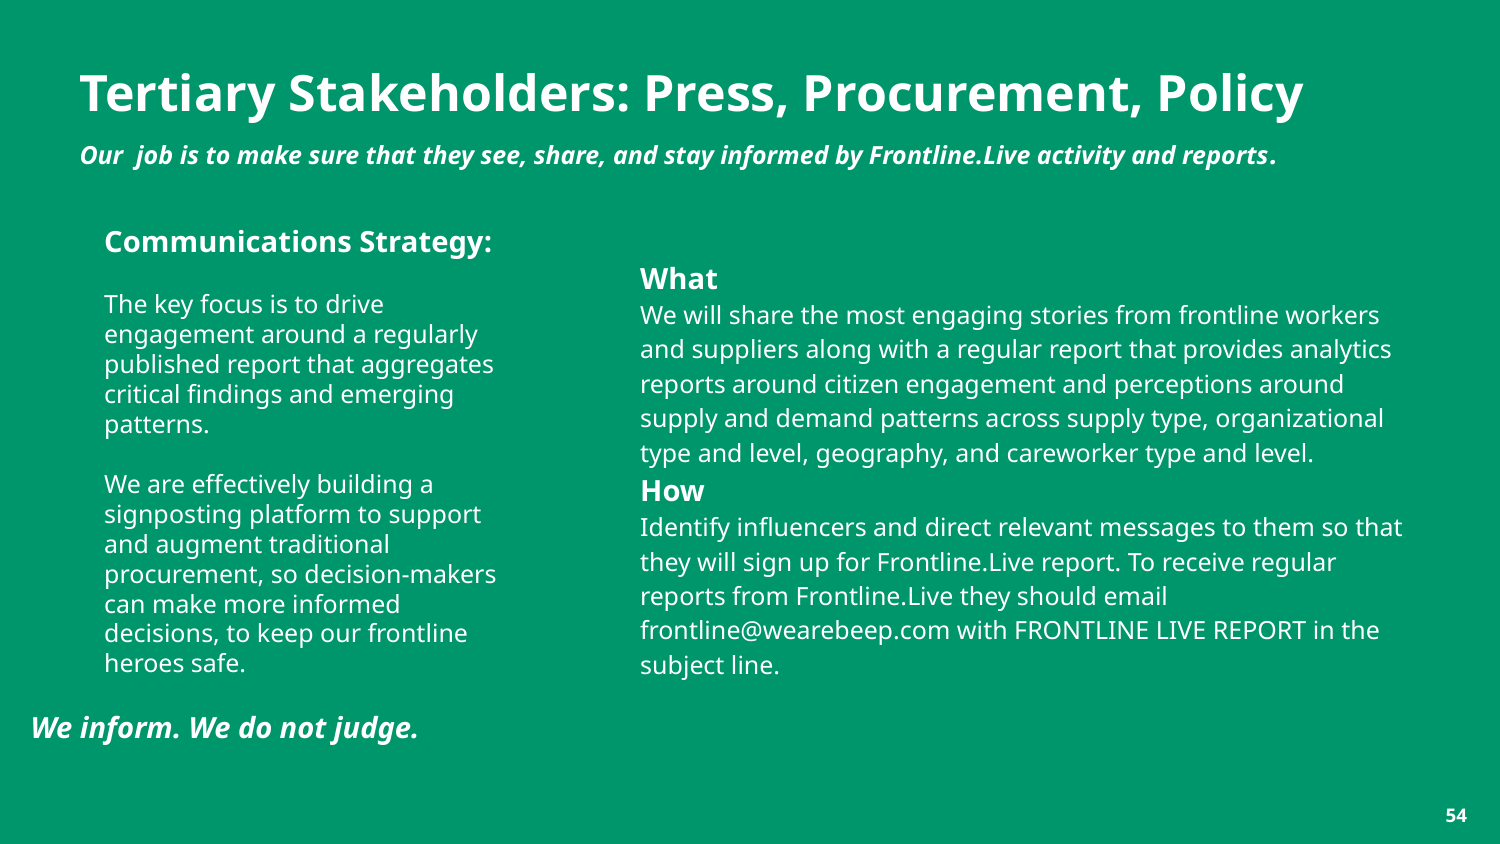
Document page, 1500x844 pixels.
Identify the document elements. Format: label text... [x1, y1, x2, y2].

text_box Communications Strategy: The key focus is to drive engagement around a regularly published report that aggregates critical findings and emerging patterns. We are effectively building a signposting platform to support and augment traditional procurement, so decision-makers can make more informed decisions, to keep our frontline heroes safe. [92, 212, 509, 582]
title Tertiary Stakeholders: Press, Procurement, Policy [68, 34, 1431, 157]
text_box We inform. We do not judge. [15, 694, 458, 757]
slide_number ‹#› [1441, 801, 1500, 833]
list What We will share the most engaging stories from frontline workers and suppliers along with a regular report that provides analytics reports around citizen engagement and perceptions around supply and demand patterns across supply type, organizational type and level, geography, and careworker type and level. How Identify influencers and direct relevant messages to them so that they will sign up for Frontline.Live report. To receive regular reports from Frontline.Live they should email frontline@wearebeep.com with FRONTLINE LIVE REPORT in the subject line. [628, 196, 1431, 842]
text_box Our job is to make sure that they see, share, and stay informed by Frontline.Live activity and reports. [68, 121, 1407, 193]
